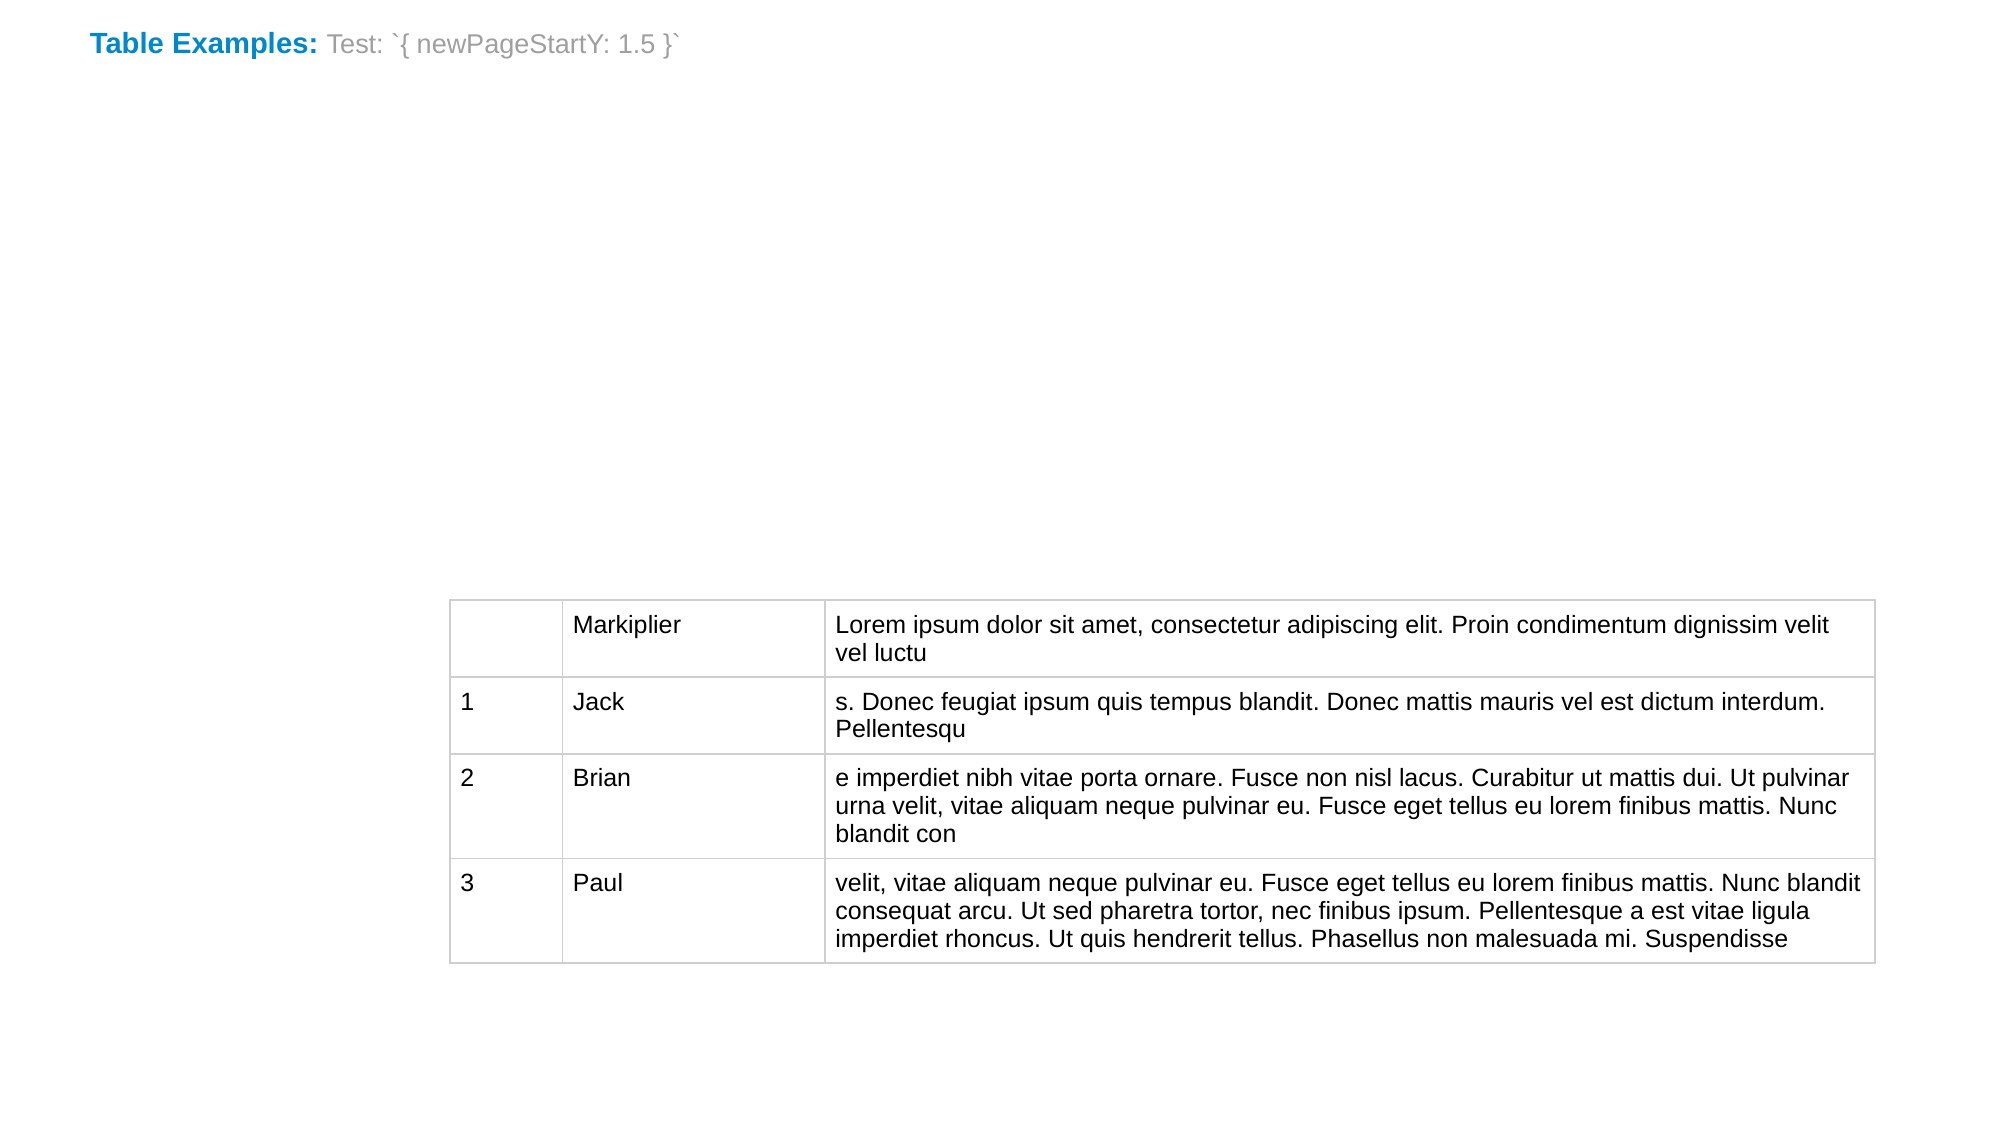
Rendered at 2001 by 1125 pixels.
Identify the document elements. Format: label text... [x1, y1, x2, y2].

table_cell Brian [563, 755, 824, 858]
table_cell 1 [451, 678, 562, 753]
table_cell Paul [563, 859, 824, 962]
table_cell 2 [451, 755, 562, 858]
table_cell s. Donec feugiat ipsum quis tempus blandit. Donec mattis mauris vel est dictum interdum. Pellentesqu [826, 678, 1874, 753]
table_header Markiplier [563, 601, 824, 676]
table_cell e imperdiet nibh vitae porta ornare. Fusce non nisl lacus. Curabitur ut mattis dui. Ut pulvinar urna velit, vitae aliquam neque pulvinar eu. Fusce eget tellus eu lorem finibus mattis. Nunc blandit con [826, 755, 1874, 858]
table_header [451, 601, 562, 676]
table_cell velit, vitae aliquam neque pulvinar eu. Fusce eget tellus eu lorem finibus mattis. Nunc blandit consequat arcu. Ut sed pharetra tortor, nec finibus ipsum. Pellentesque a est vitae ligula imperdiet rhoncus. Ut quis hendrerit tellus. Phasellus non malesuada mi. Suspendisse [826, 859, 1874, 962]
table_cell 3 [451, 859, 562, 962]
table_header Lorem ipsum dolor sit amet, consectetur adipiscing elit. Proin condimentum dignissim velit vel luctu [826, 601, 1874, 676]
table_cell Jack [563, 678, 824, 753]
text_box Table Examples: Test: `{ newPageStartY: 1.5 }` [74, 19, 1875, 65]
